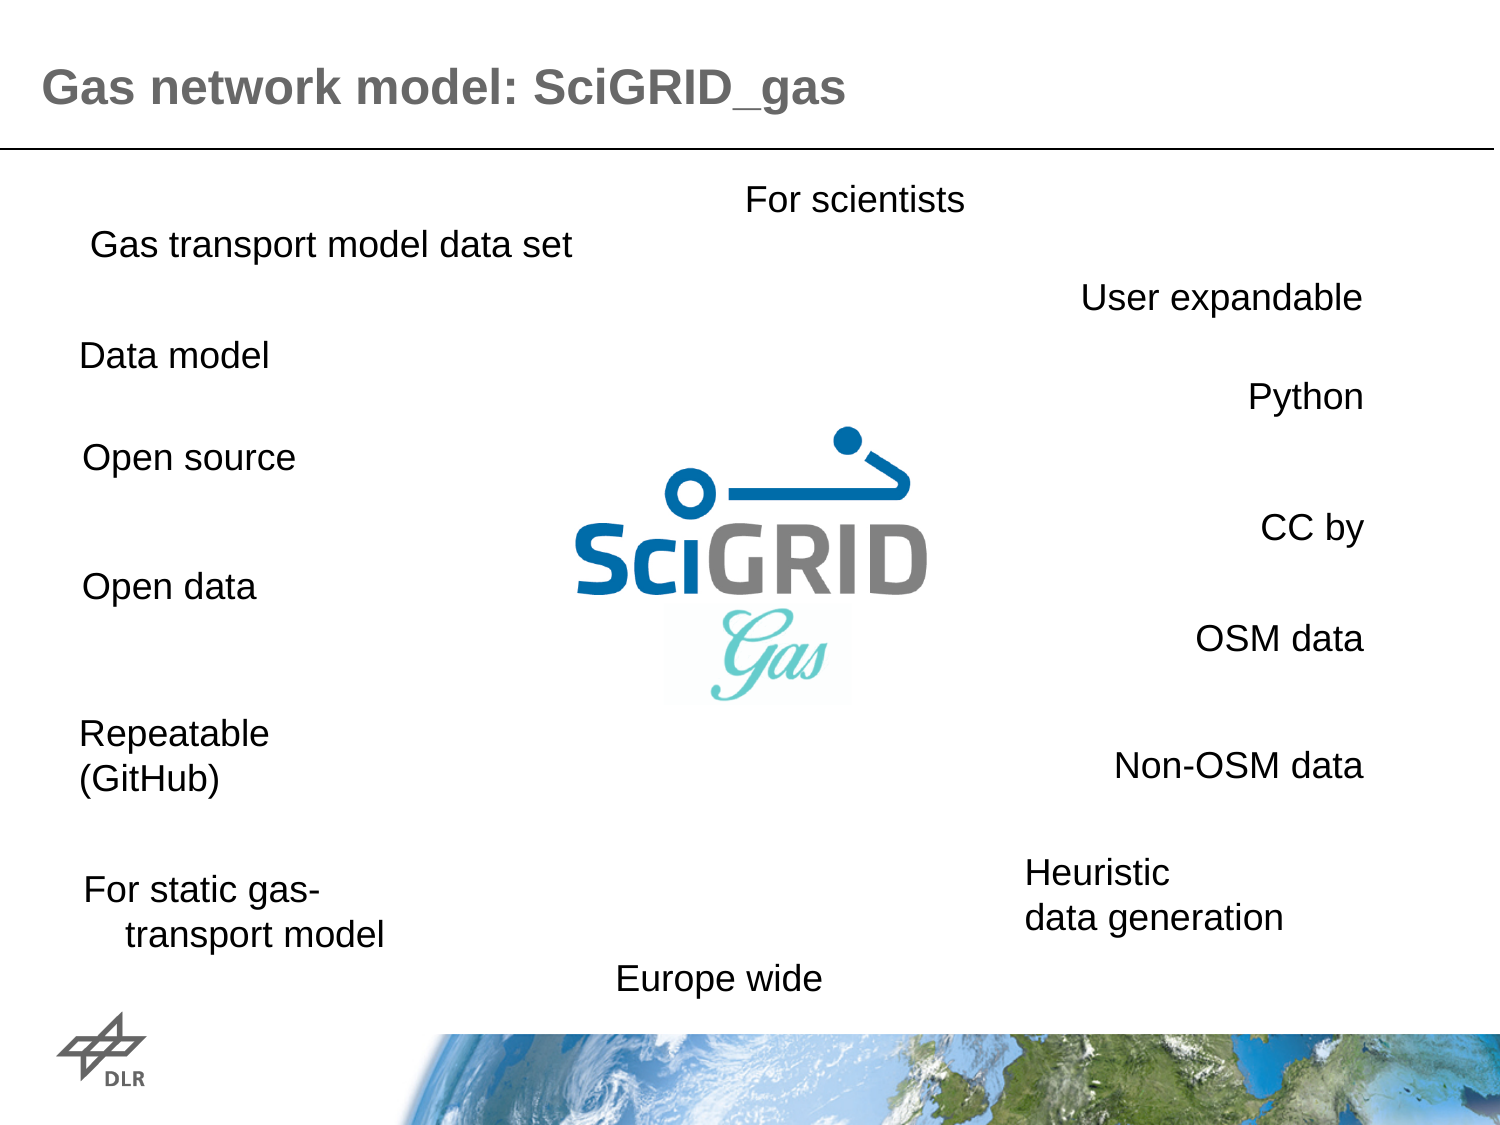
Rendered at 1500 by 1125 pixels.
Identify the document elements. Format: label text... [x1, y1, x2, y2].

text_box Non-OSM data [1113, 740, 1364, 786]
text_box User expandable [1080, 273, 1364, 319]
text_box Open source [82, 432, 297, 478]
text_box Python [1247, 371, 1365, 417]
text_box Gas network model: SciGRID_gas [41, 54, 1471, 138]
text_box Repeatable (GitHub) [78, 709, 281, 800]
text_box OSM data [1195, 613, 1365, 660]
text_box Europe wide [615, 954, 824, 1000]
picture [552, 414, 947, 711]
text_box Data model [78, 331, 271, 377]
text_box Heuristic data generation [1024, 847, 1285, 938]
text_box For static gas- transport model [83, 865, 386, 956]
text_box For scientists [744, 175, 966, 221]
text_box CC by [1260, 503, 1365, 549]
picture [0, 1007, 1500, 1125]
text_box Open data [81, 562, 257, 608]
text_box Gas transport model data set [89, 219, 573, 265]
